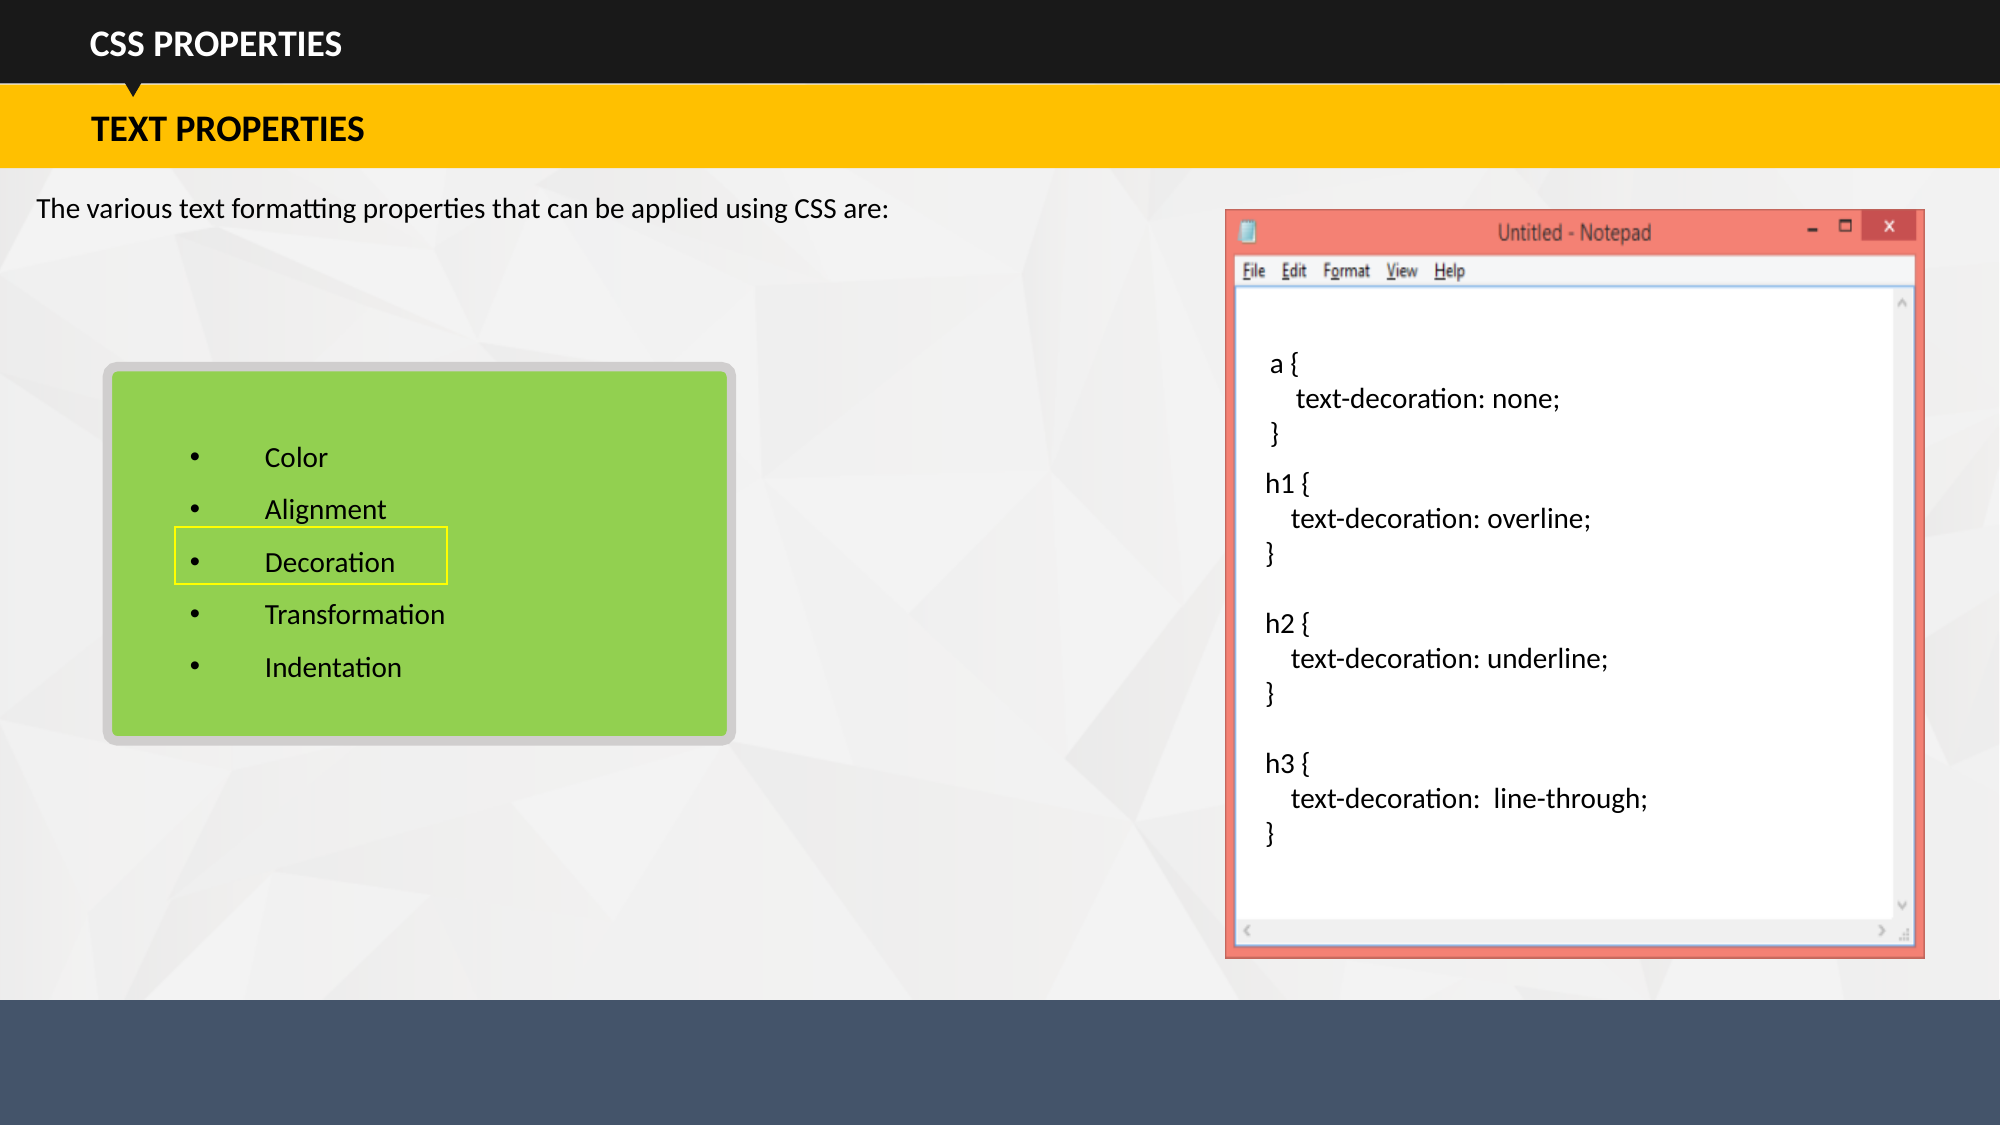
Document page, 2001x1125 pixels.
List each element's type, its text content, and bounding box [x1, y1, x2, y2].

text_box TEXT PROPERTIES [0, 84, 2000, 169]
picture [0, 169, 2000, 1000]
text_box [107, 366, 732, 741]
text_box The various text formatting properties that can be applied using CSS are: [21, 182, 911, 233]
text_box [117, 72, 149, 100]
text_box CSS PROPERTIES [0, 0, 2000, 84]
